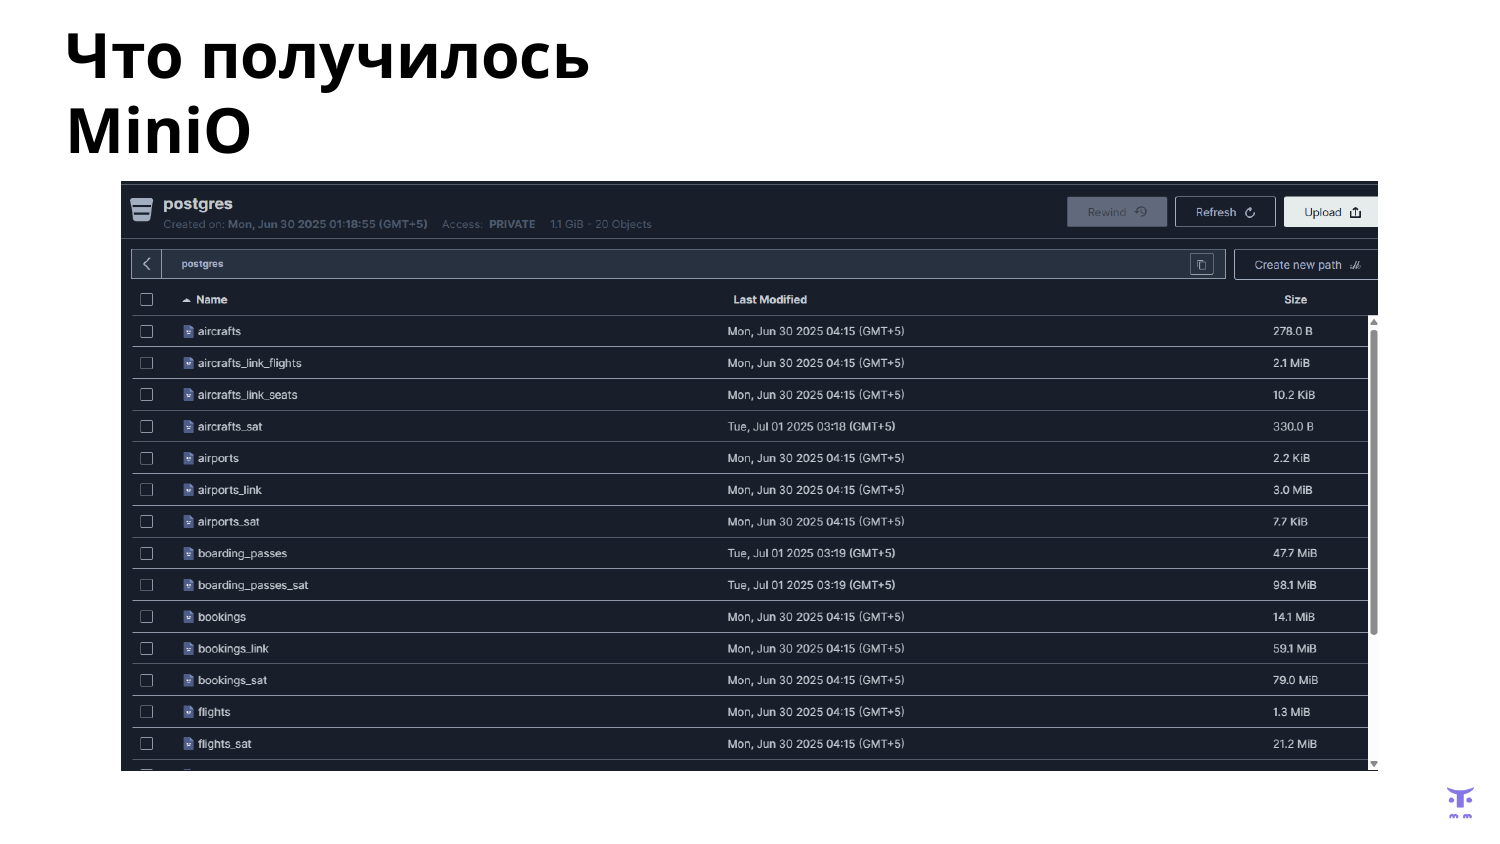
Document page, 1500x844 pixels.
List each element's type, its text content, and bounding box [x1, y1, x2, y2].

title Что получилось MiniO [50, 1, 1449, 182]
picture [0, 0, 1500, 844]
